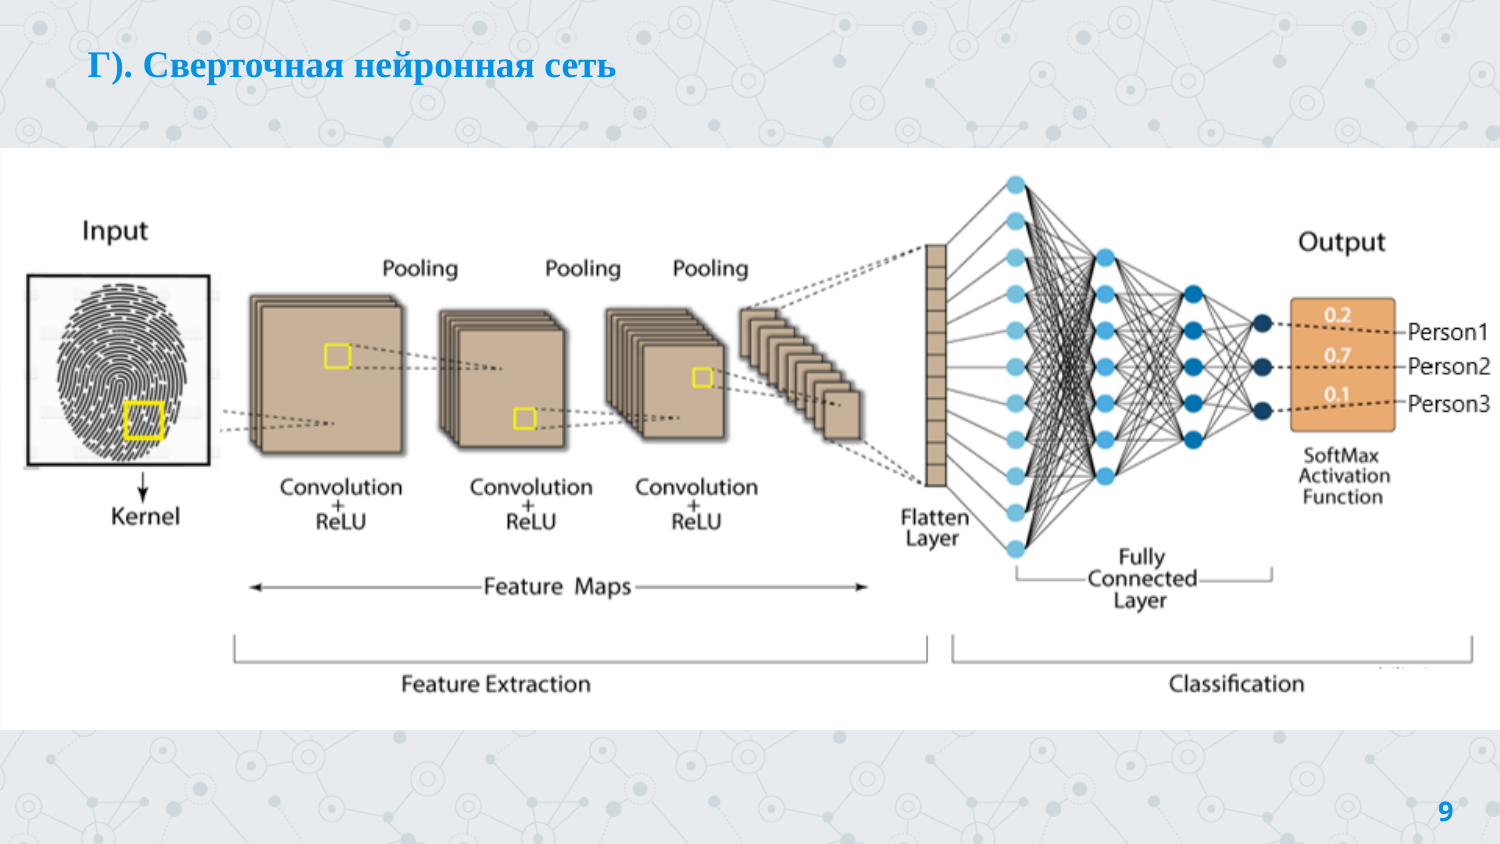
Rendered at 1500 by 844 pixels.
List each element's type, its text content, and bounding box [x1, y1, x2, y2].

text_box Г). Сверточная нейронная сеть [0, 28, 704, 101]
slide_number 9 [1378, 779, 1469, 844]
picture [0, 148, 1500, 731]
